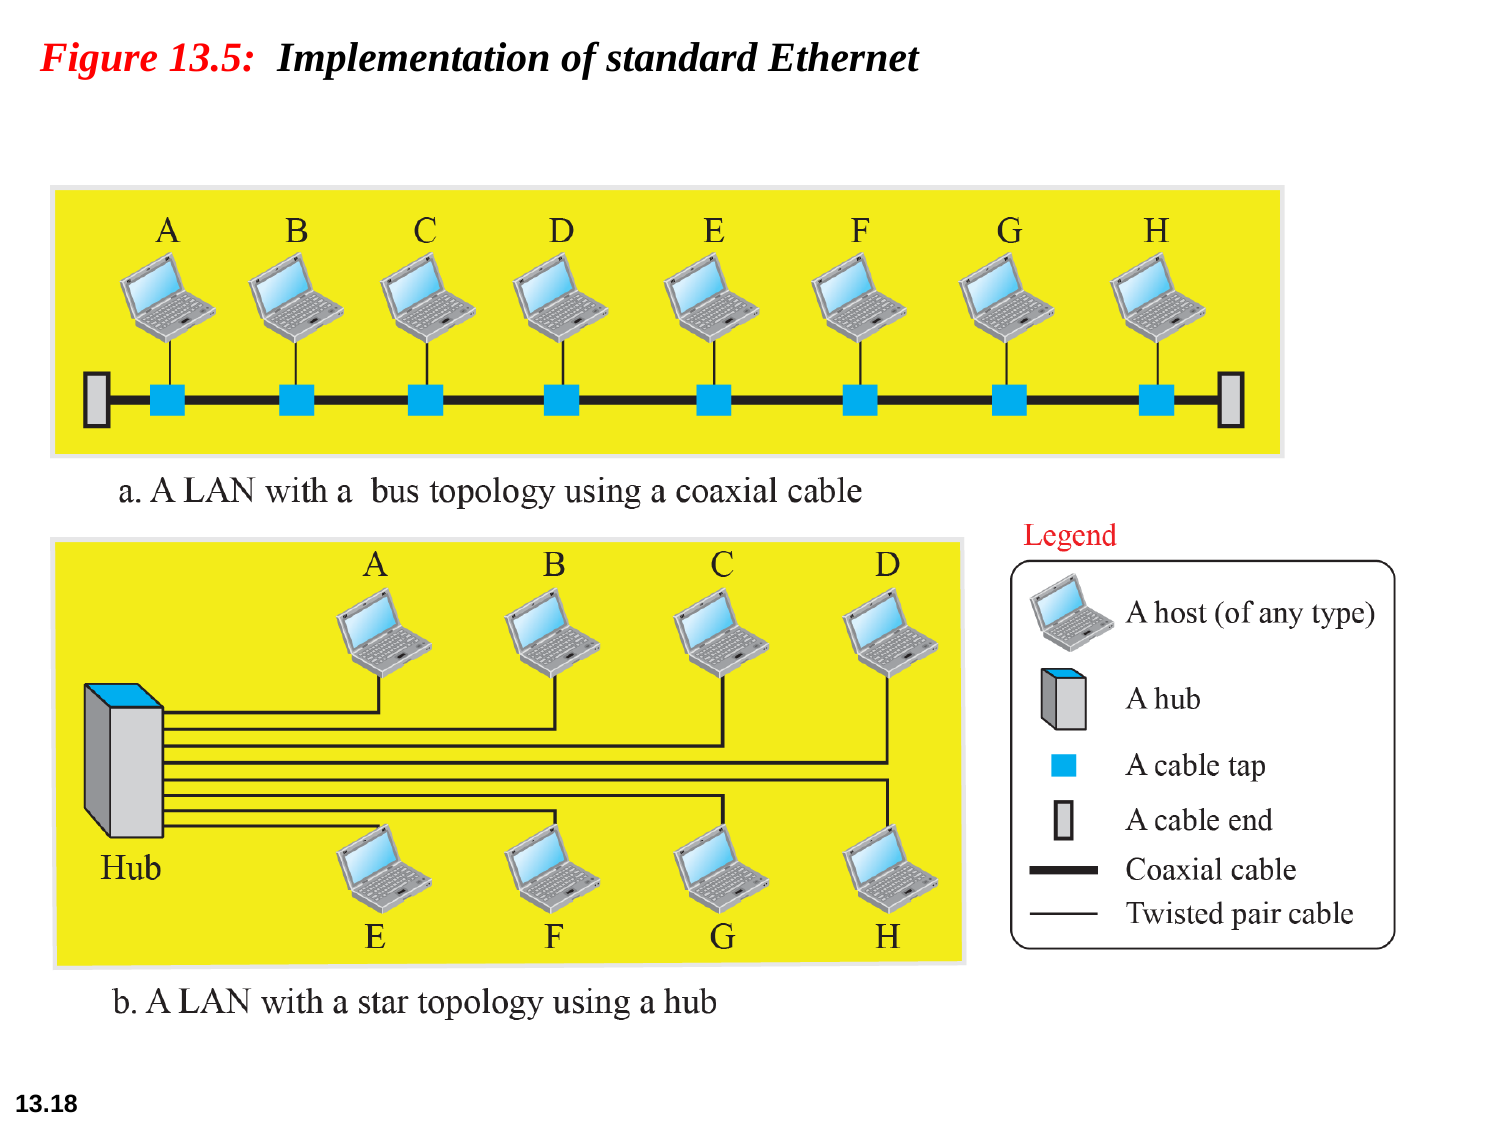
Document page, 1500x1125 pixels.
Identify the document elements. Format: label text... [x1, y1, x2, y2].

text_box 13.18 [0, 1049, 313, 1125]
picture [1010, 519, 1396, 951]
picture [49, 537, 967, 1024]
picture [49, 185, 1285, 513]
text_box Figure 13.5: Implementation of standard Ethernet [24, 22, 1363, 87]
